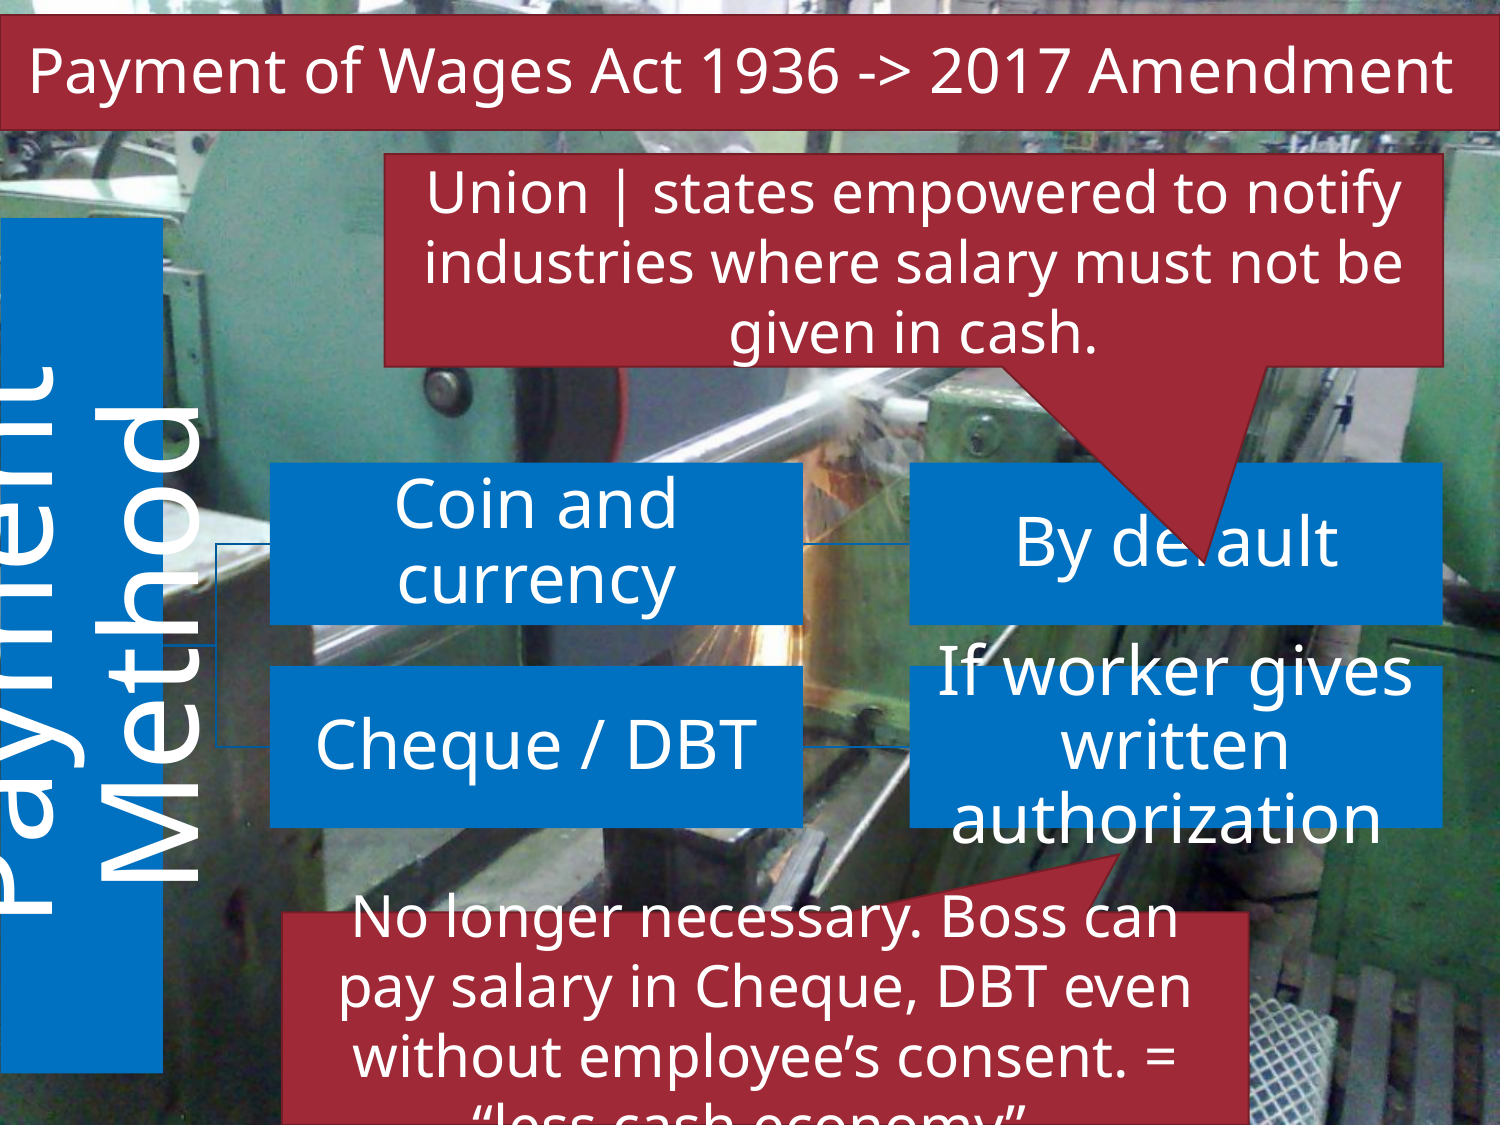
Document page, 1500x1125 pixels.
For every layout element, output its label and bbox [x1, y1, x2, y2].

picture [0, 0, 1500, 1125]
list [0, 209, 1444, 1082]
